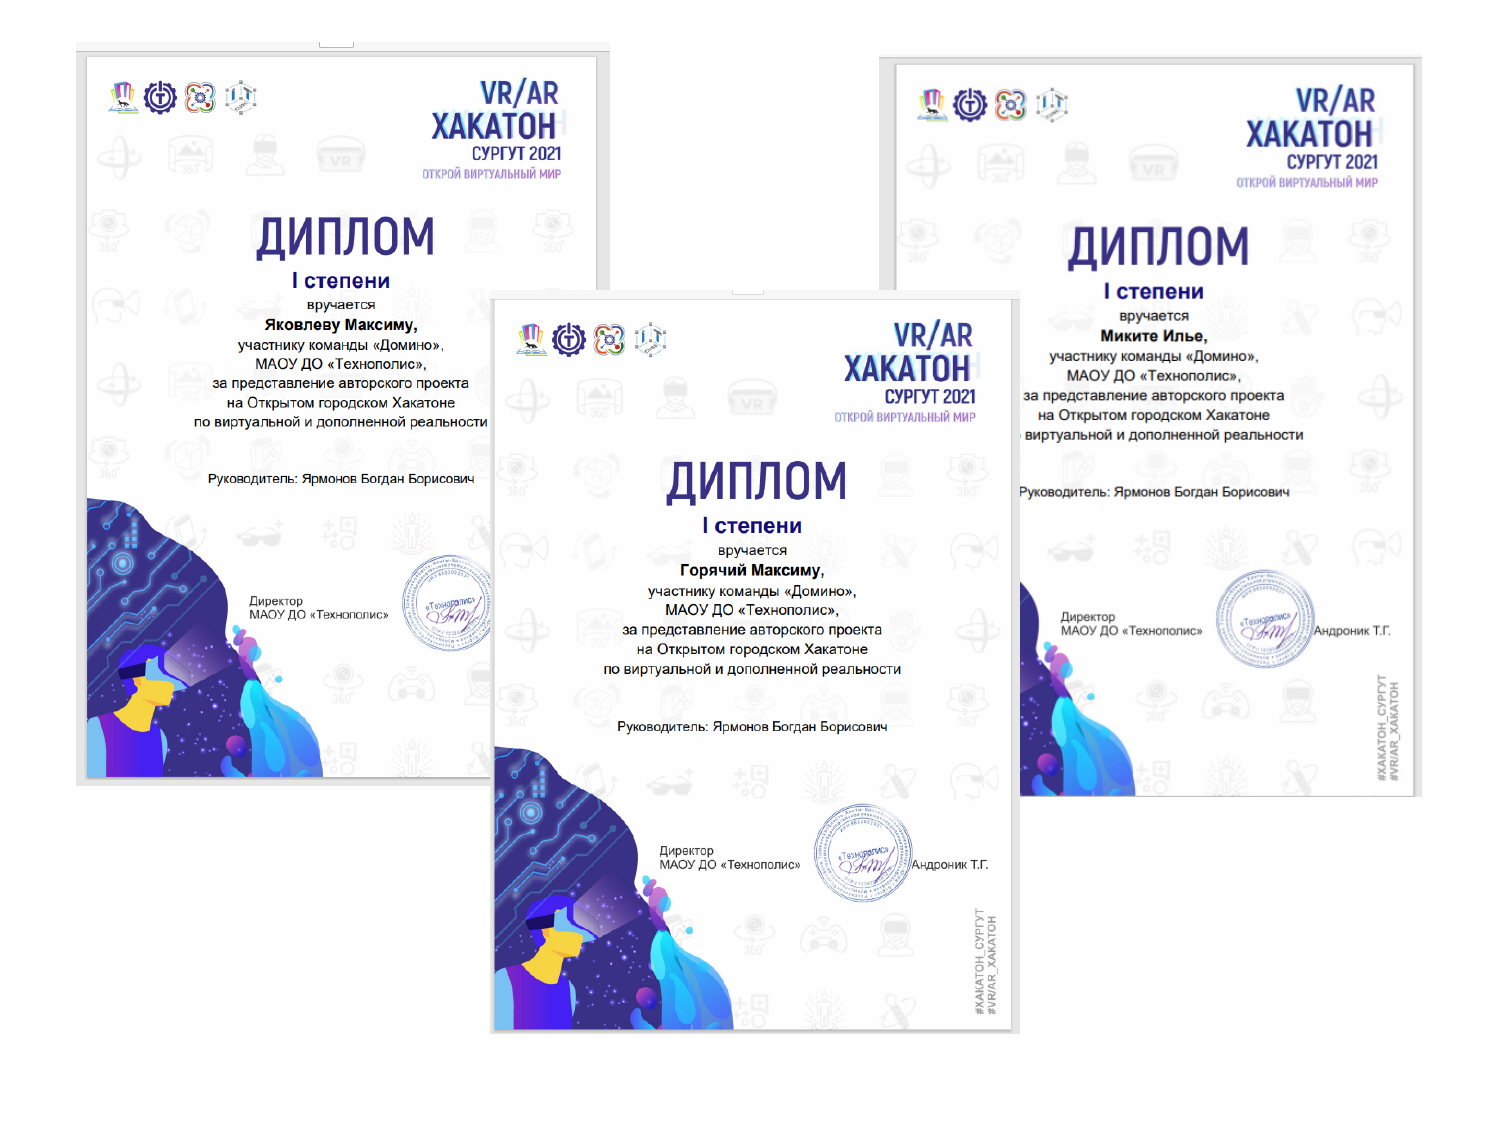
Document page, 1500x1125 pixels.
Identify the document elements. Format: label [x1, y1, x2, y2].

picture [489, 54, 1422, 1034]
list [76, 42, 610, 786]
